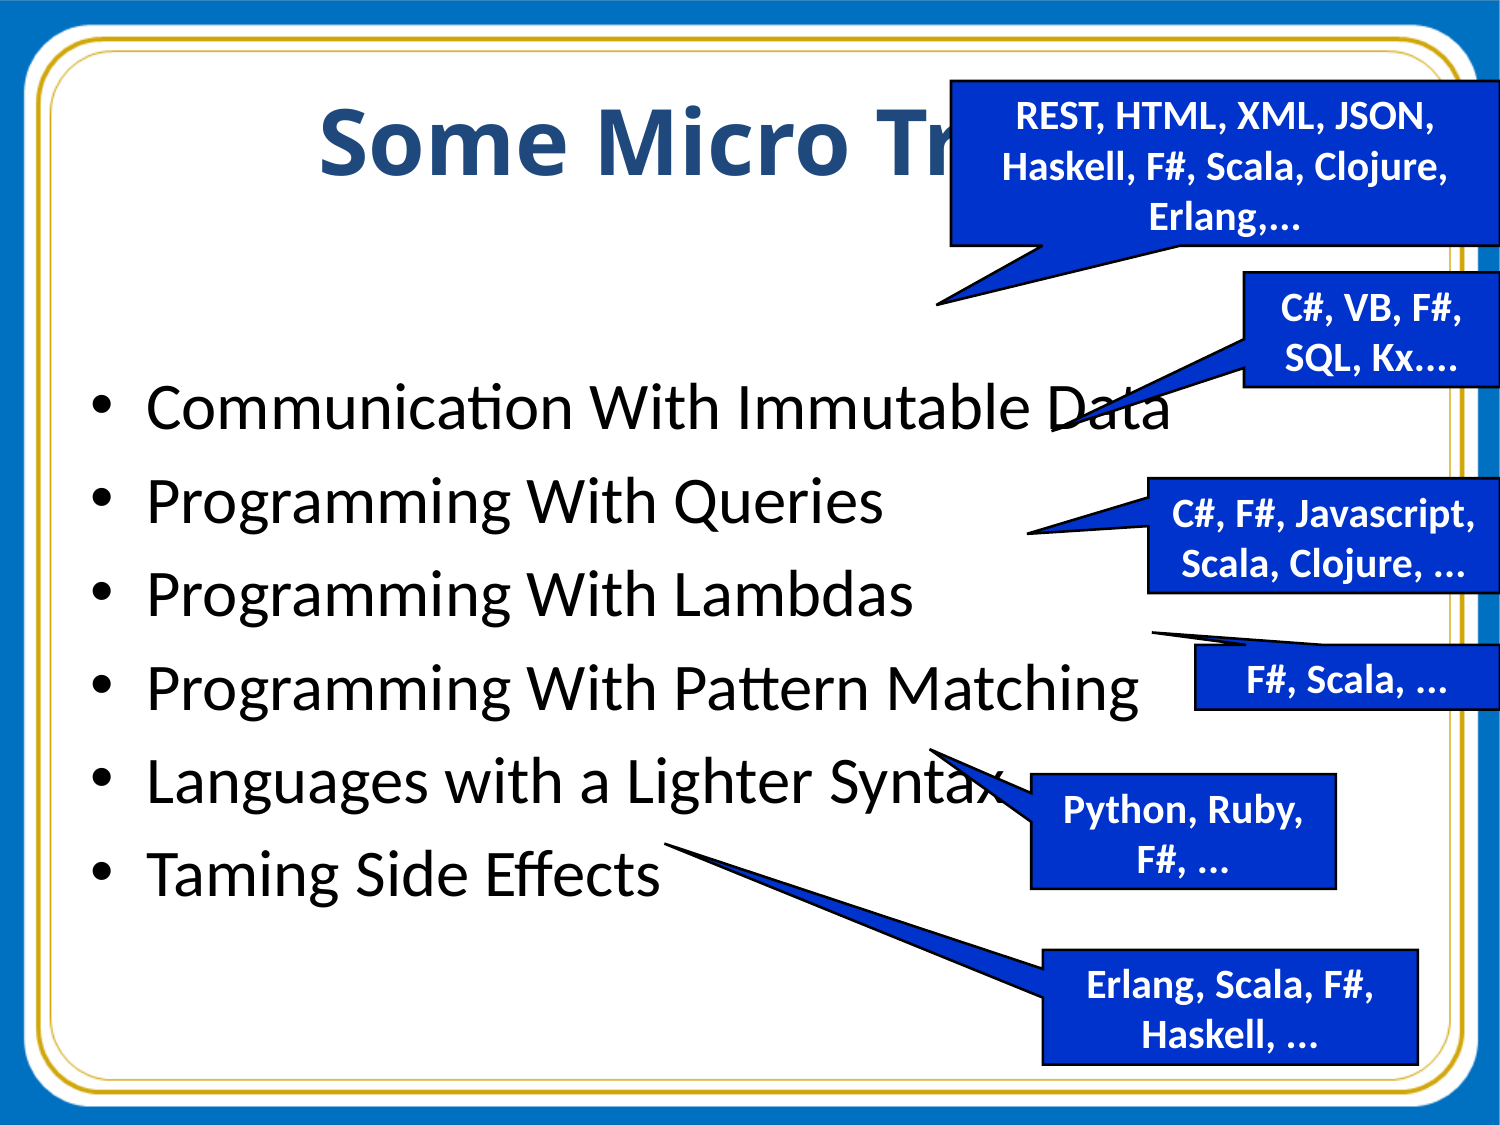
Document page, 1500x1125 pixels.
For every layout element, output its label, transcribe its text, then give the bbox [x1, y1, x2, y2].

picture [1425, 388, 1500, 478]
text_box Erlang, Scala, F#, Haskell, ... [664, 843, 1418, 1065]
text_box F#, Scala, ... [1151, 632, 1500, 710]
text_box C#, VB, F#, SQL, Kx.... [1051, 272, 1500, 432]
picture [1118, 246, 1500, 272]
text_box Python, Ruby, F#, ... [929, 749, 1336, 889]
picture [1425, 594, 1500, 644]
text_box C#, F#, Javascript, Scala, Clojure, ... [1026, 478, 1500, 594]
text_box REST, HTML, XML, JSON, Haskell, F#, Scala, Clojure, Erlang,... [936, 81, 1500, 306]
list Communication With Immutable Data Programming With Queries Programming With Lambdas Programming With Pattern Matching Languages with a Lighter Syntax Taming Side Effects [75, 262, 1425, 1005]
picture [0, 0, 1500, 1125]
title Some Micro Trends [75, 45, 1425, 233]
